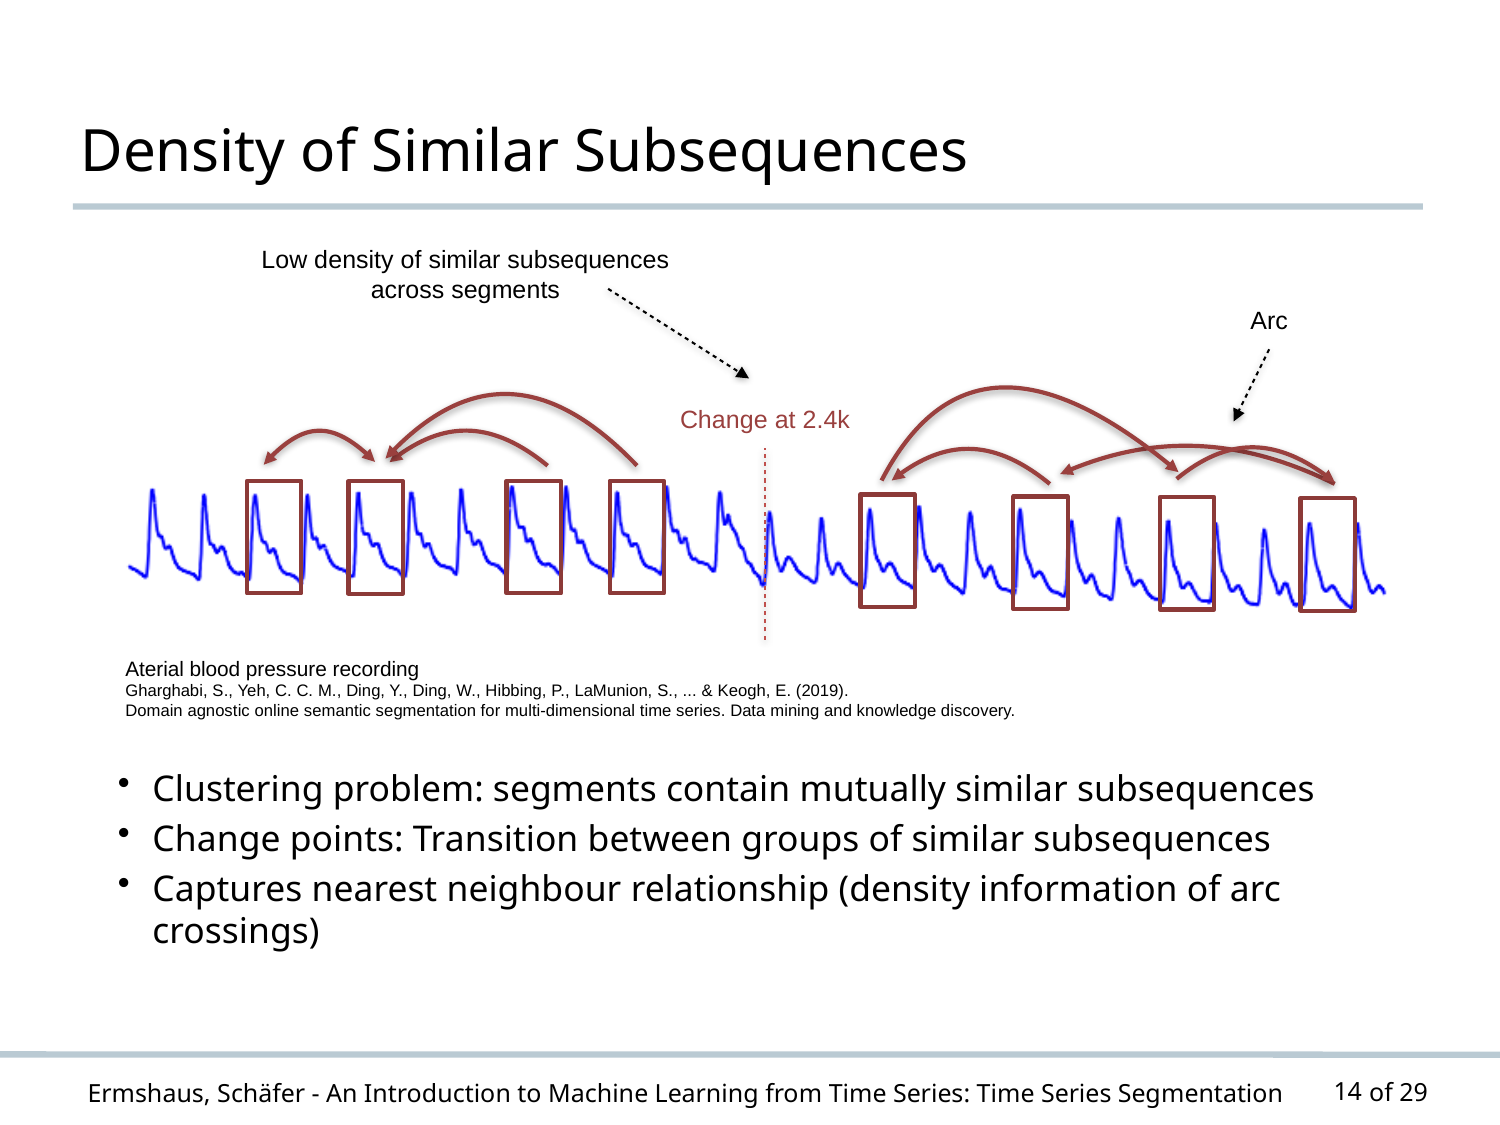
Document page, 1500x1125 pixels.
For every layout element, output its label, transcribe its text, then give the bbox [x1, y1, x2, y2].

text_box [1152, 445, 1227, 470]
picture [102, 474, 1409, 614]
text_box Change at 2.4k [673, 403, 857, 434]
text_box [884, 387, 1179, 474]
list Ermshaus, Schäfer - An Introduction to Machine Learning from Time Series: Time Series Segmentation [80, 1077, 1268, 1107]
text_box [735, 366, 750, 379]
text_box Aterial blood pressure recording Gharghabi, S., Yeh, C. C. M., Ding, Y., Ding, W., Hibbing, P., LaMunion, S., ... & Keogh, E. (2019). Domain agnostic online semantic segmentation for multi-dimensional time series. Data mining and knowledge discovery. [125, 655, 1386, 720]
text_box [1182, 447, 1331, 474]
text_box [263, 430, 376, 465]
title Density of Similar Subsequences [71, 0, 1423, 193]
text_box Arc [1250, 304, 1288, 335]
text_box [1233, 406, 1245, 422]
text_box [385, 393, 638, 466]
text_box Low density of similar subsequences across segments [261, 243, 677, 304]
slide_number 14 [1268, 1067, 1371, 1115]
list Clustering problem: segments contain mutually similar subsequences Change points: Transition between groups of similar subsequences Captures nearest neighbour relationship (density information of arc crossings) [74, 756, 1426, 961]
